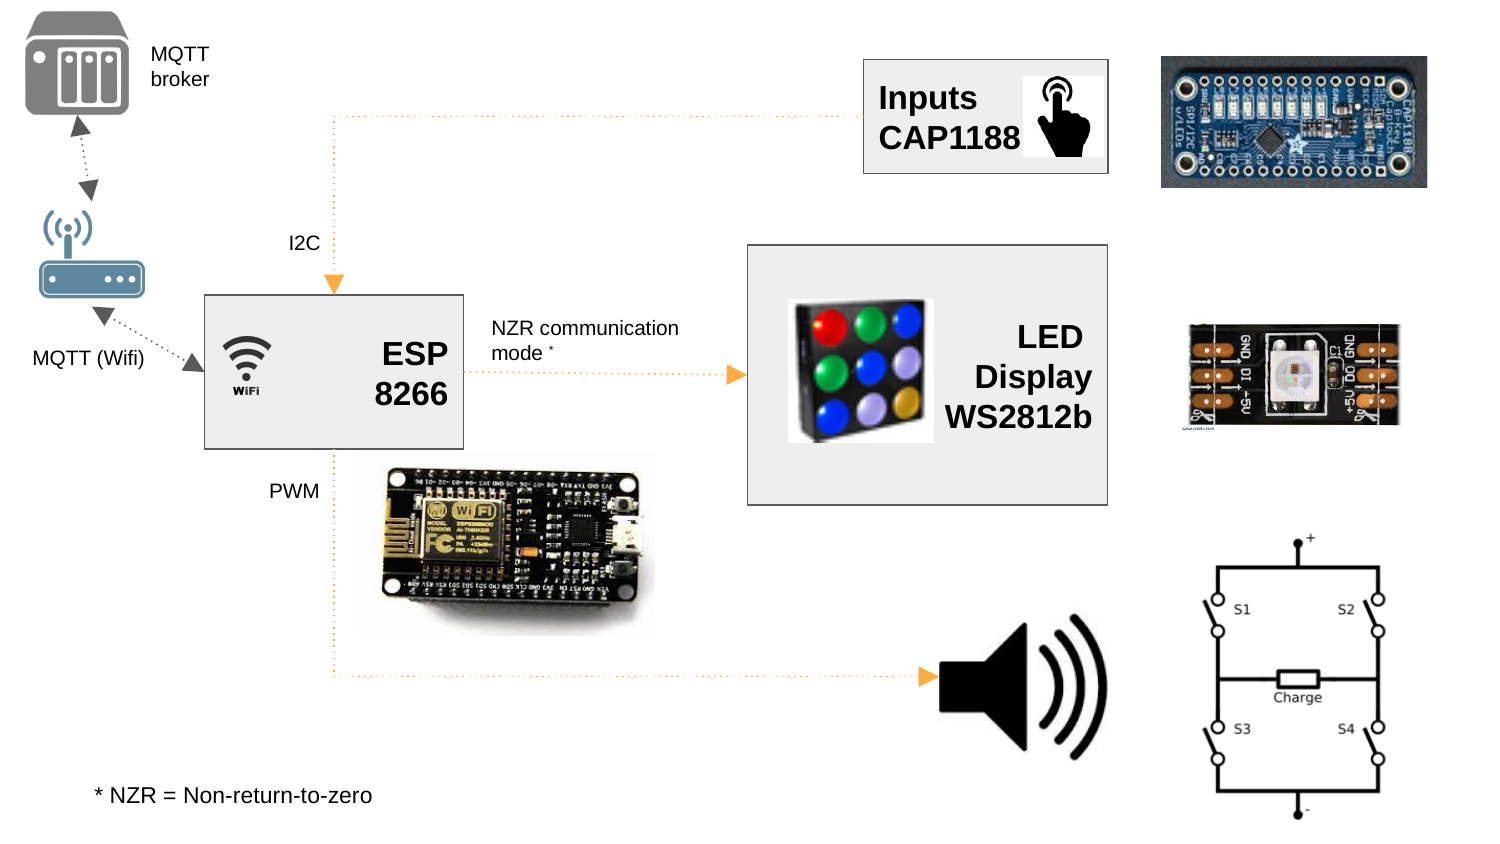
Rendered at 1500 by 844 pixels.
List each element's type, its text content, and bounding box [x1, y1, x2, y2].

picture [1181, 530, 1407, 824]
text_box PWM [254, 462, 350, 516]
text_box ESP 8266 [204, 295, 464, 449]
picture [1181, 318, 1406, 432]
text_box MQTT (Wifi) [17, 330, 165, 384]
text_box NZR communication mode * [476, 304, 517, 369]
picture [357, 450, 655, 636]
picture [1023, 76, 1104, 157]
text_box Inputs CAP1188 [863, 59, 1109, 174]
picture [220, 336, 275, 396]
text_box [522, 259, 751, 844]
text_box * NZR = Non-return-to-zero [79, 773, 388, 816]
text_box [333, 116, 864, 296]
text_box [463, 371, 517, 376]
picture [1161, 0, 1427, 256]
picture [787, 299, 935, 443]
text_box MQTT broker [135, 25, 289, 100]
picture [938, 592, 1109, 762]
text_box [91, 306, 205, 373]
picture [25, 11, 129, 116]
text_box I2C [273, 215, 328, 269]
text_box LED Display WS2812b [755, 245, 1108, 505]
picture [38, 200, 145, 307]
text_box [76, 114, 92, 202]
